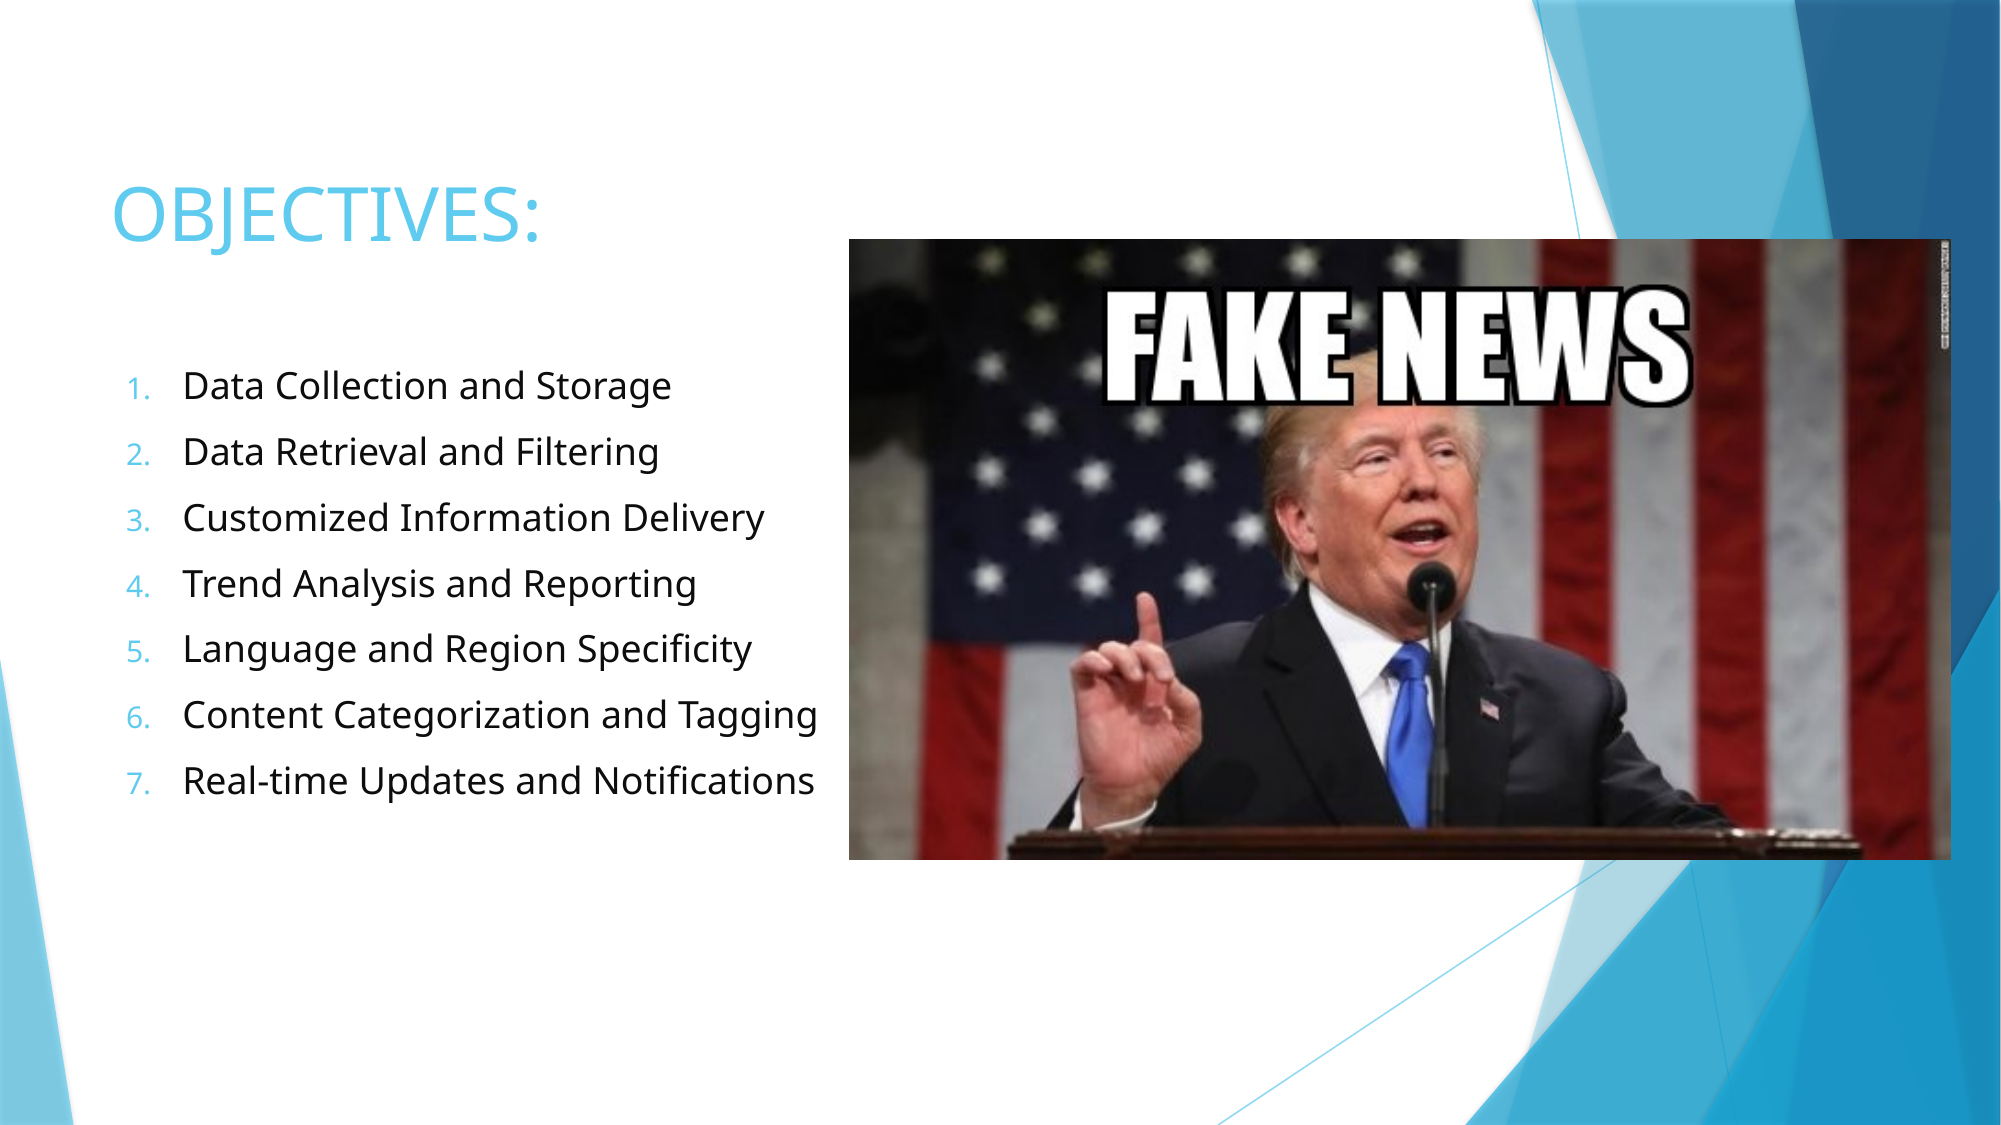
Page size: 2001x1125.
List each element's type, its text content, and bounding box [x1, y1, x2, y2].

list Data Collection and Storage Data Retrieval and Filtering Customized Information Delivery Trend Analysis and Reporting Language and Region Specificity Content Categorization and Tagging Real-time Updates and Notifications [111, 354, 1522, 992]
title OBJECTIVES: [95, 158, 1508, 371]
picture [849, 238, 1951, 860]
